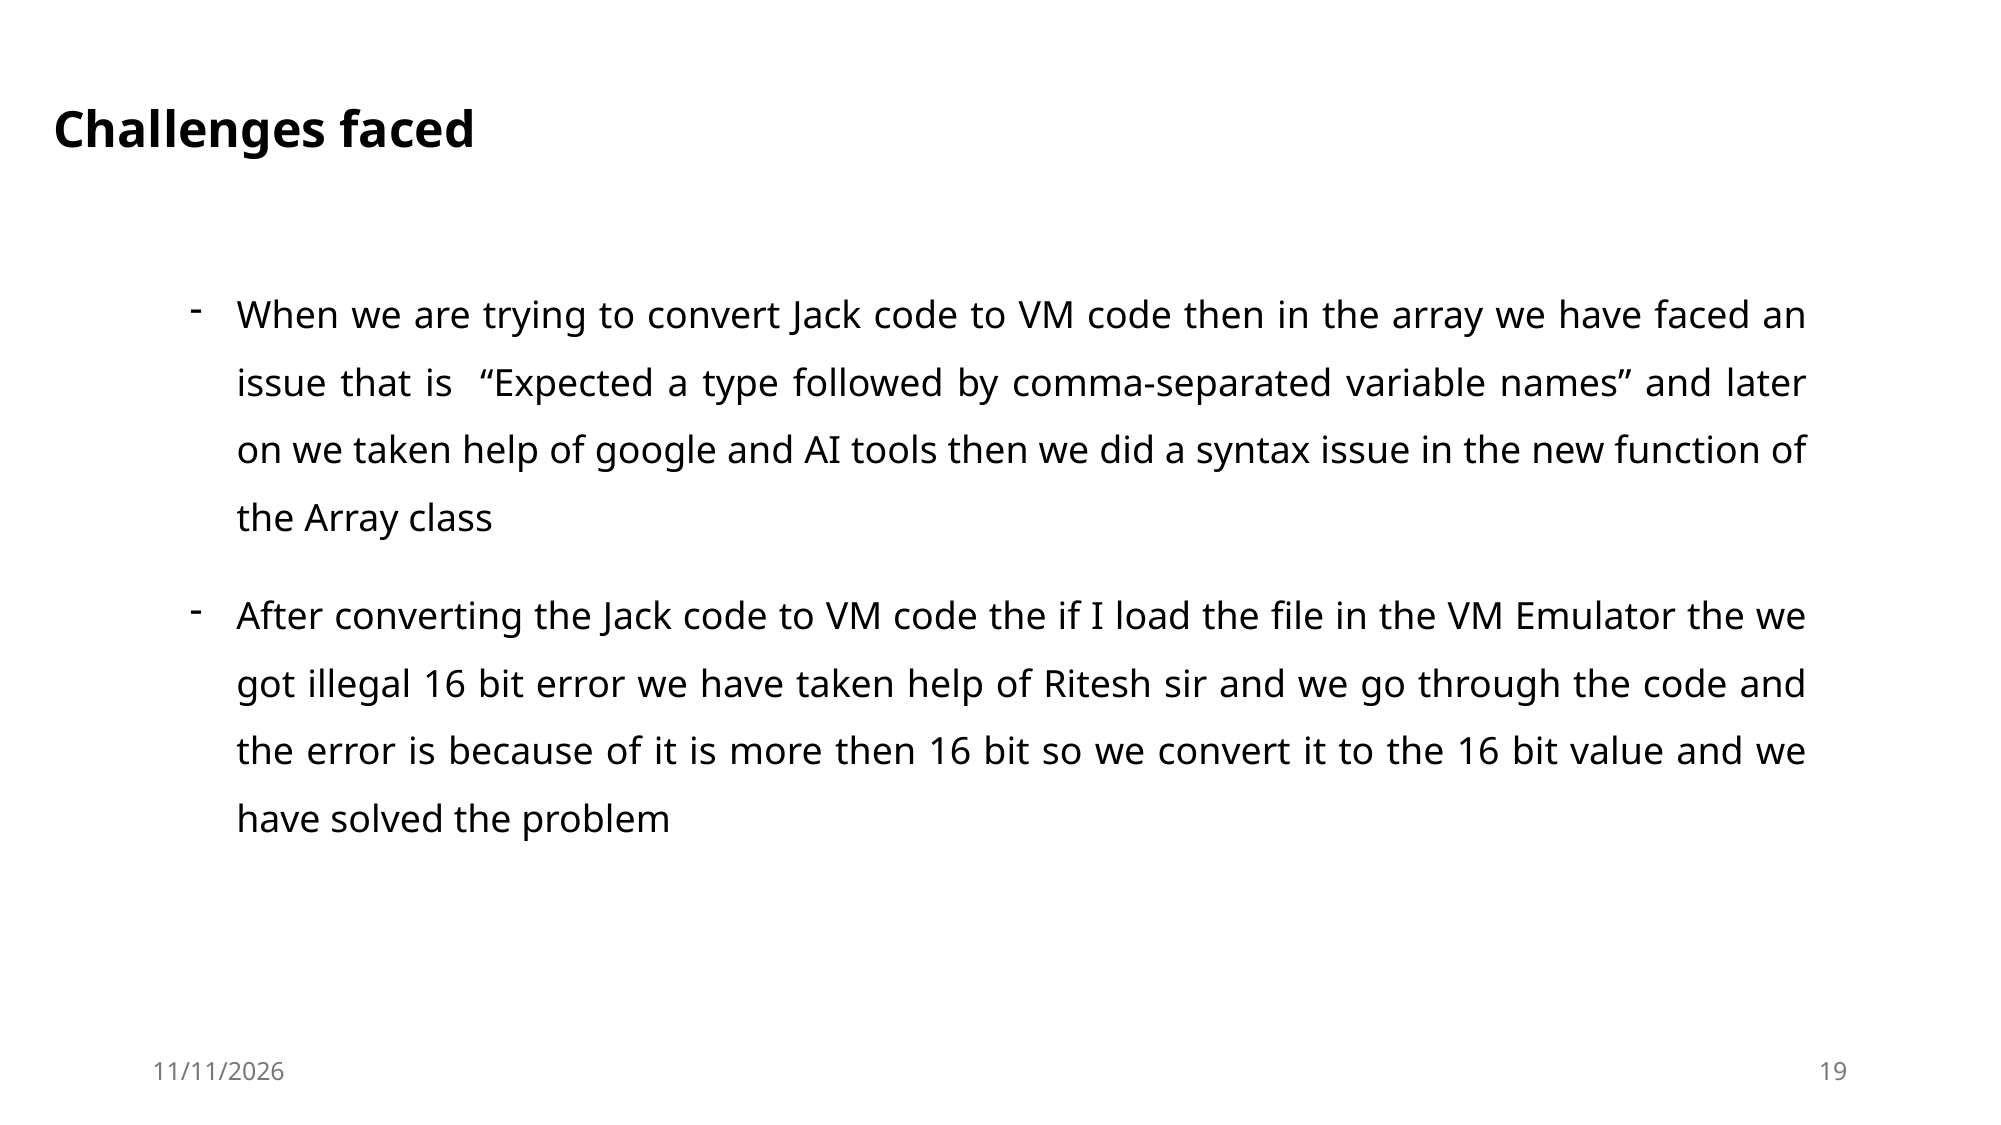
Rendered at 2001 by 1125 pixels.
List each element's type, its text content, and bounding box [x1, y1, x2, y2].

slide_number 19 [1412, 1042, 1863, 1103]
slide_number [137, 1042, 588, 1103]
text_box After converting the Jack code to VM code the if I load the file in the VM Emulator the we got illegal 16 bit error we have taken help of Ritesh sir and we go through the code and the error is because of it is more then 16 bit so we convert it to the 16 bit value and we have solved the problem [174, 562, 1823, 848]
text_box When we are trying to convert Jack code to VM code then in the array we have faced an issue that is “Expected a type followed by comma-separated variable names” and later on we taken help of google and AI tools then we did a syntax issue in the new function of the Array class [174, 261, 1823, 546]
text_box Challenges faced [38, 90, 491, 166]
